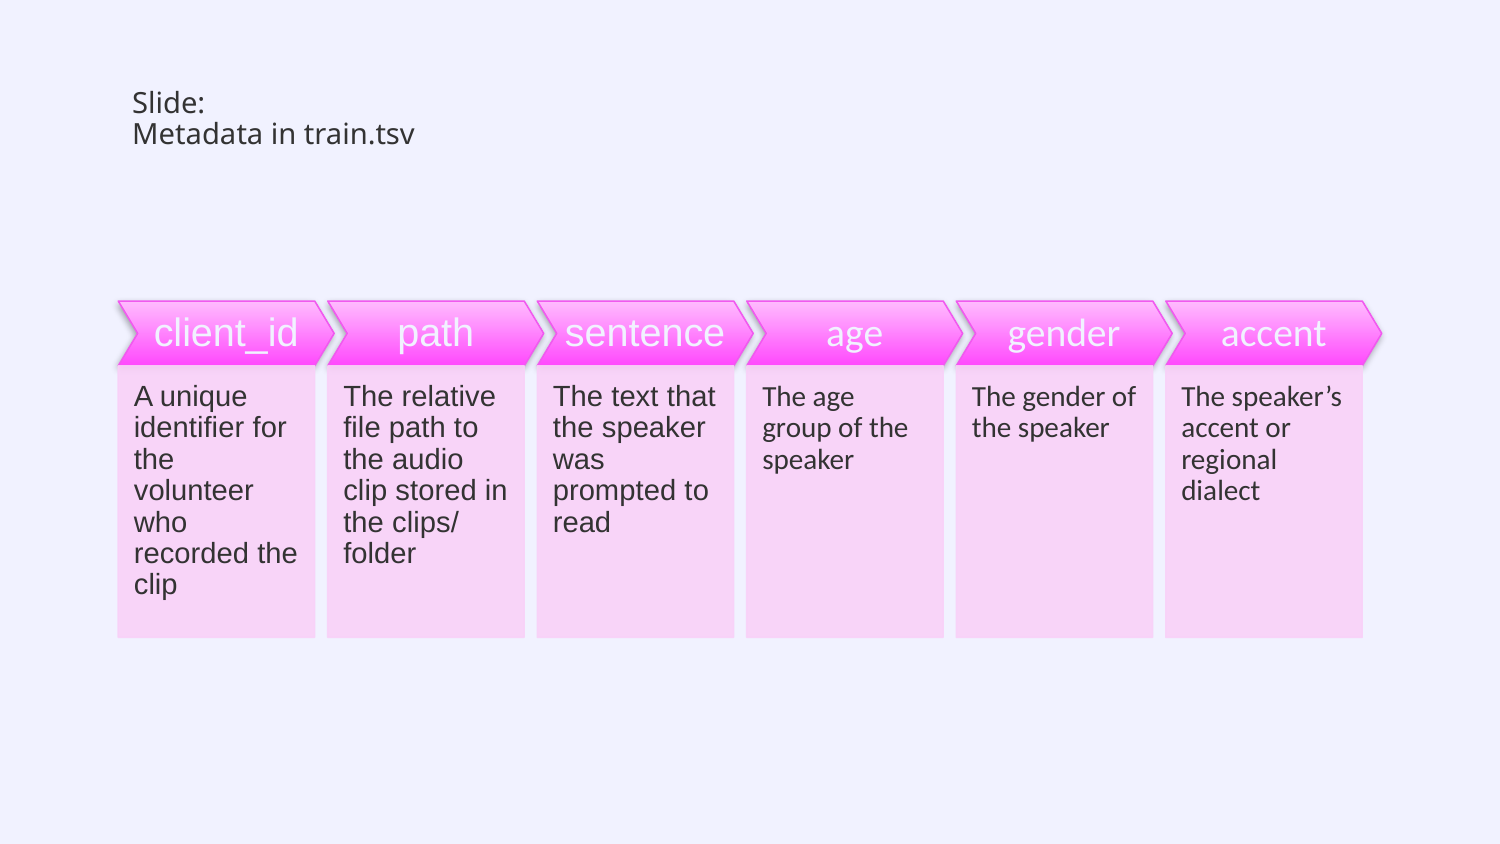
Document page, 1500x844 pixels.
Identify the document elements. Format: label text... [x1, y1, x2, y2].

title Slide: Metadata in train.tsv [116, 72, 1383, 167]
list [116, 188, 1384, 750]
